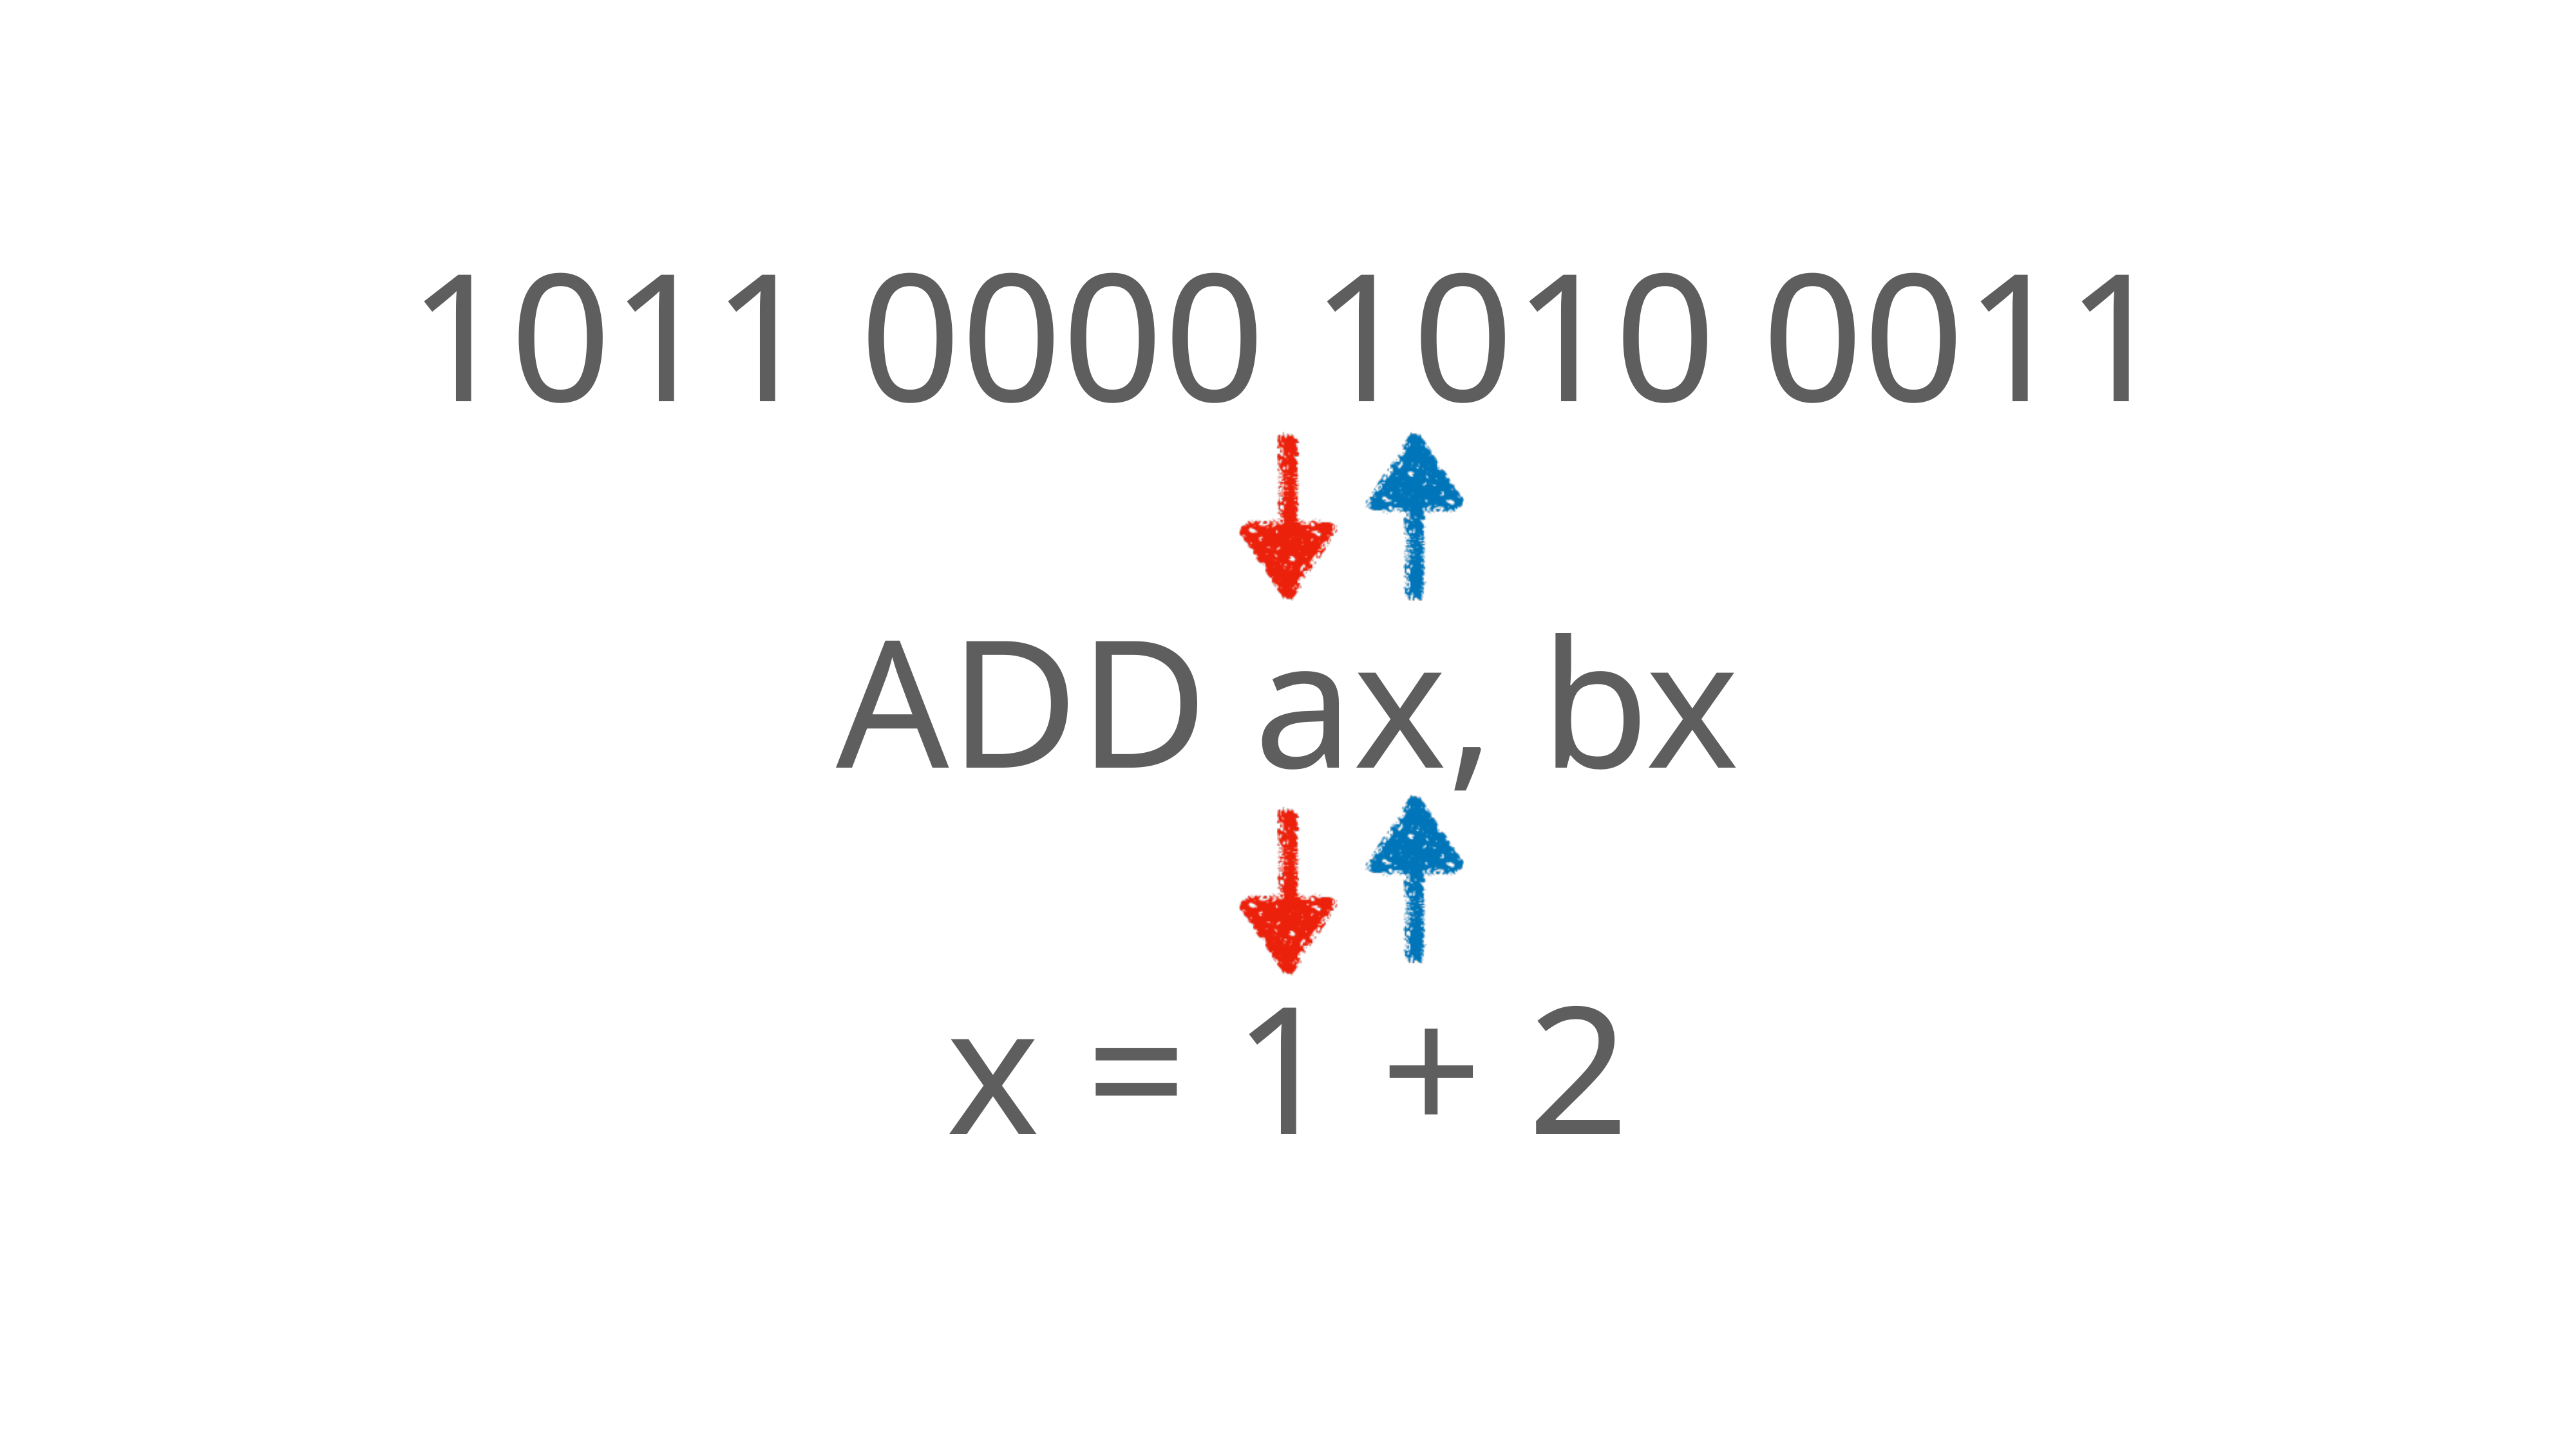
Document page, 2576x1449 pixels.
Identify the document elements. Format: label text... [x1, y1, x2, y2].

picture [1191, 421, 1510, 612]
text_box ADD ax, bx [831, 585, 1745, 809]
text_box x = 1 + 2 [941, 952, 1635, 1175]
text_box 1011 0000 1010 0011 [403, 219, 2173, 442]
picture [1191, 783, 1510, 987]
